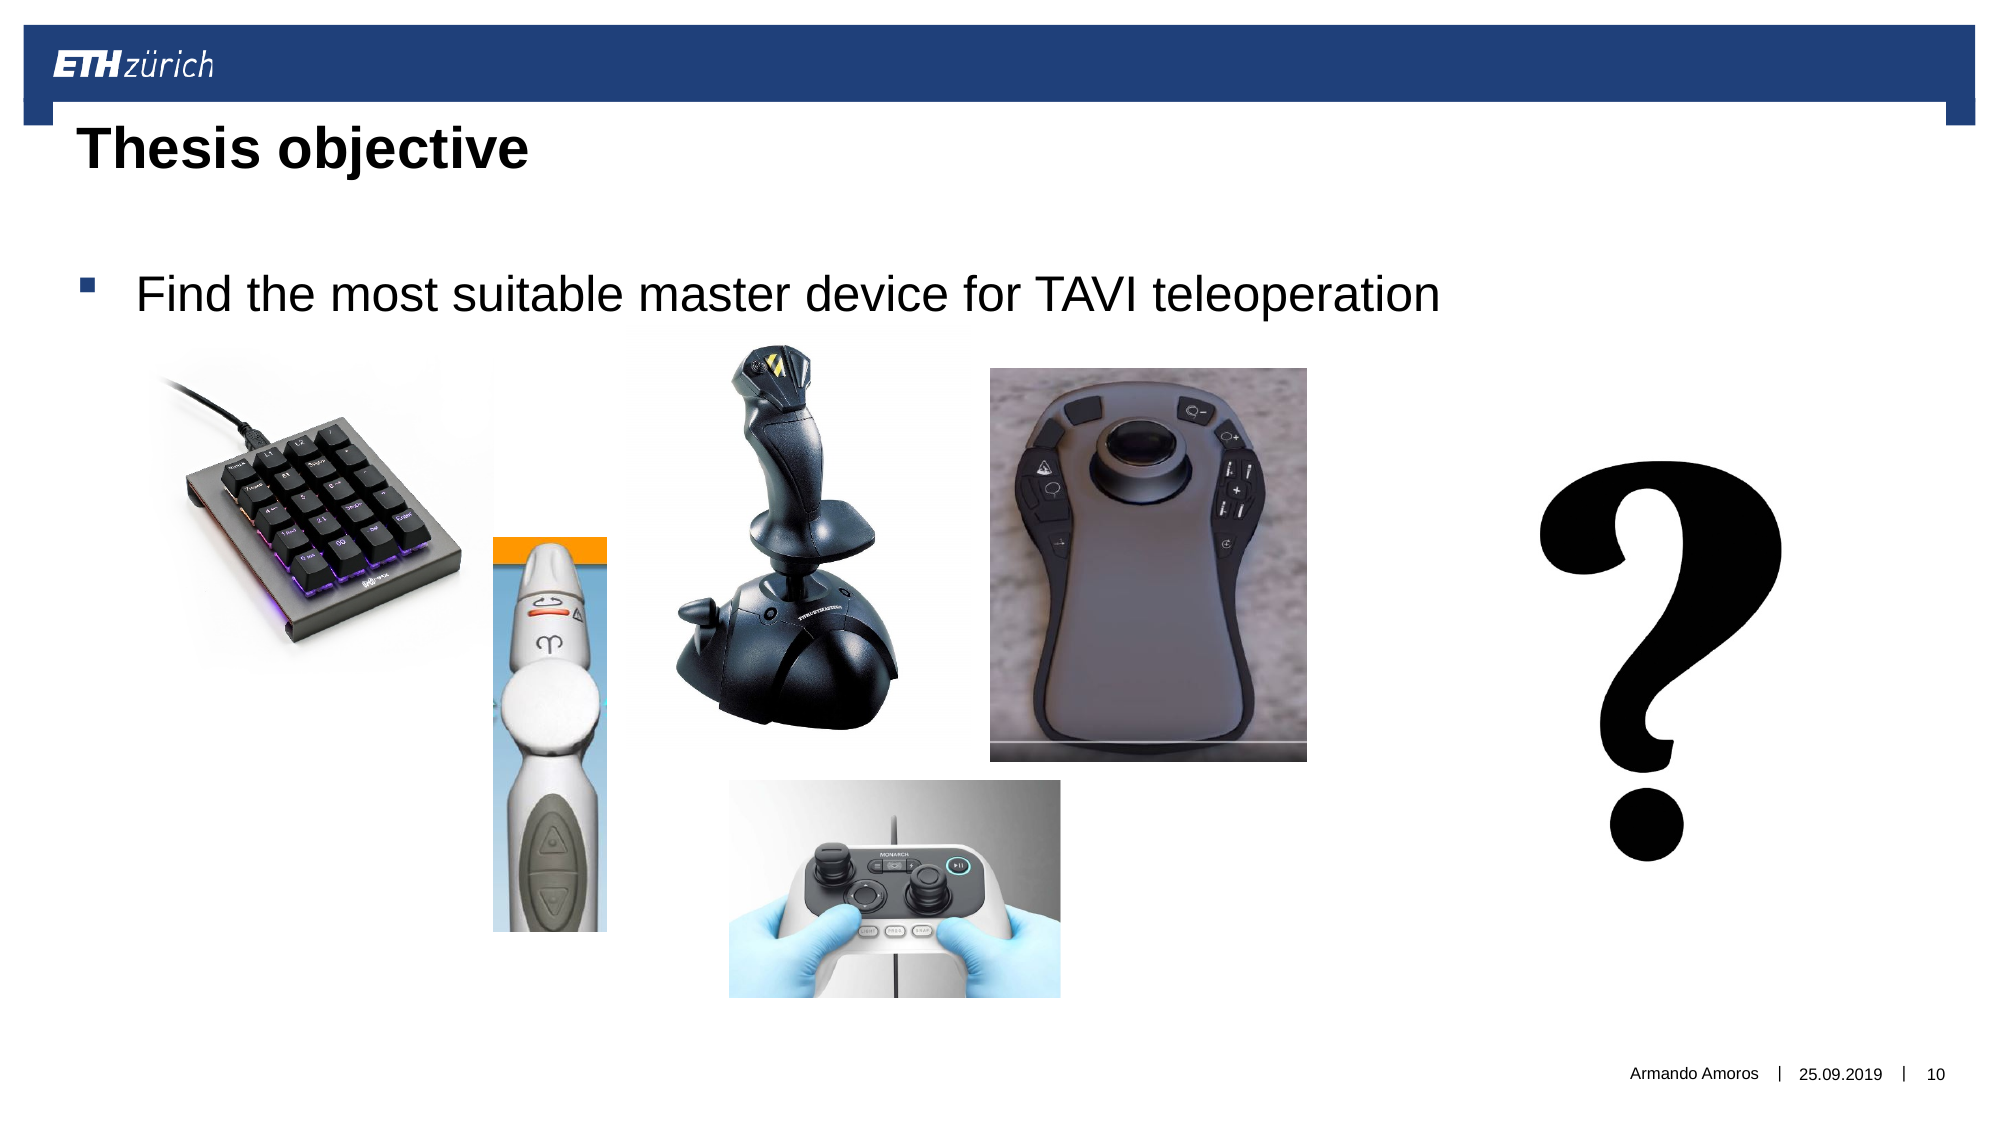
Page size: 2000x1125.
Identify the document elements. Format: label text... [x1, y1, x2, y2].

footer Armando Amoros [999, 1034, 1760, 1111]
slide_number 10 [1906, 1034, 1966, 1112]
picture [1428, 429, 1892, 893]
list Find the most suitable master device for TAVI teleoperation [53, 262, 1738, 813]
title Thesis objective [53, 101, 1946, 262]
picture [149, 346, 607, 932]
picture [729, 780, 1061, 998]
picture [625, 324, 972, 751]
picture [990, 368, 1308, 763]
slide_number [1790, 1034, 1892, 1112]
